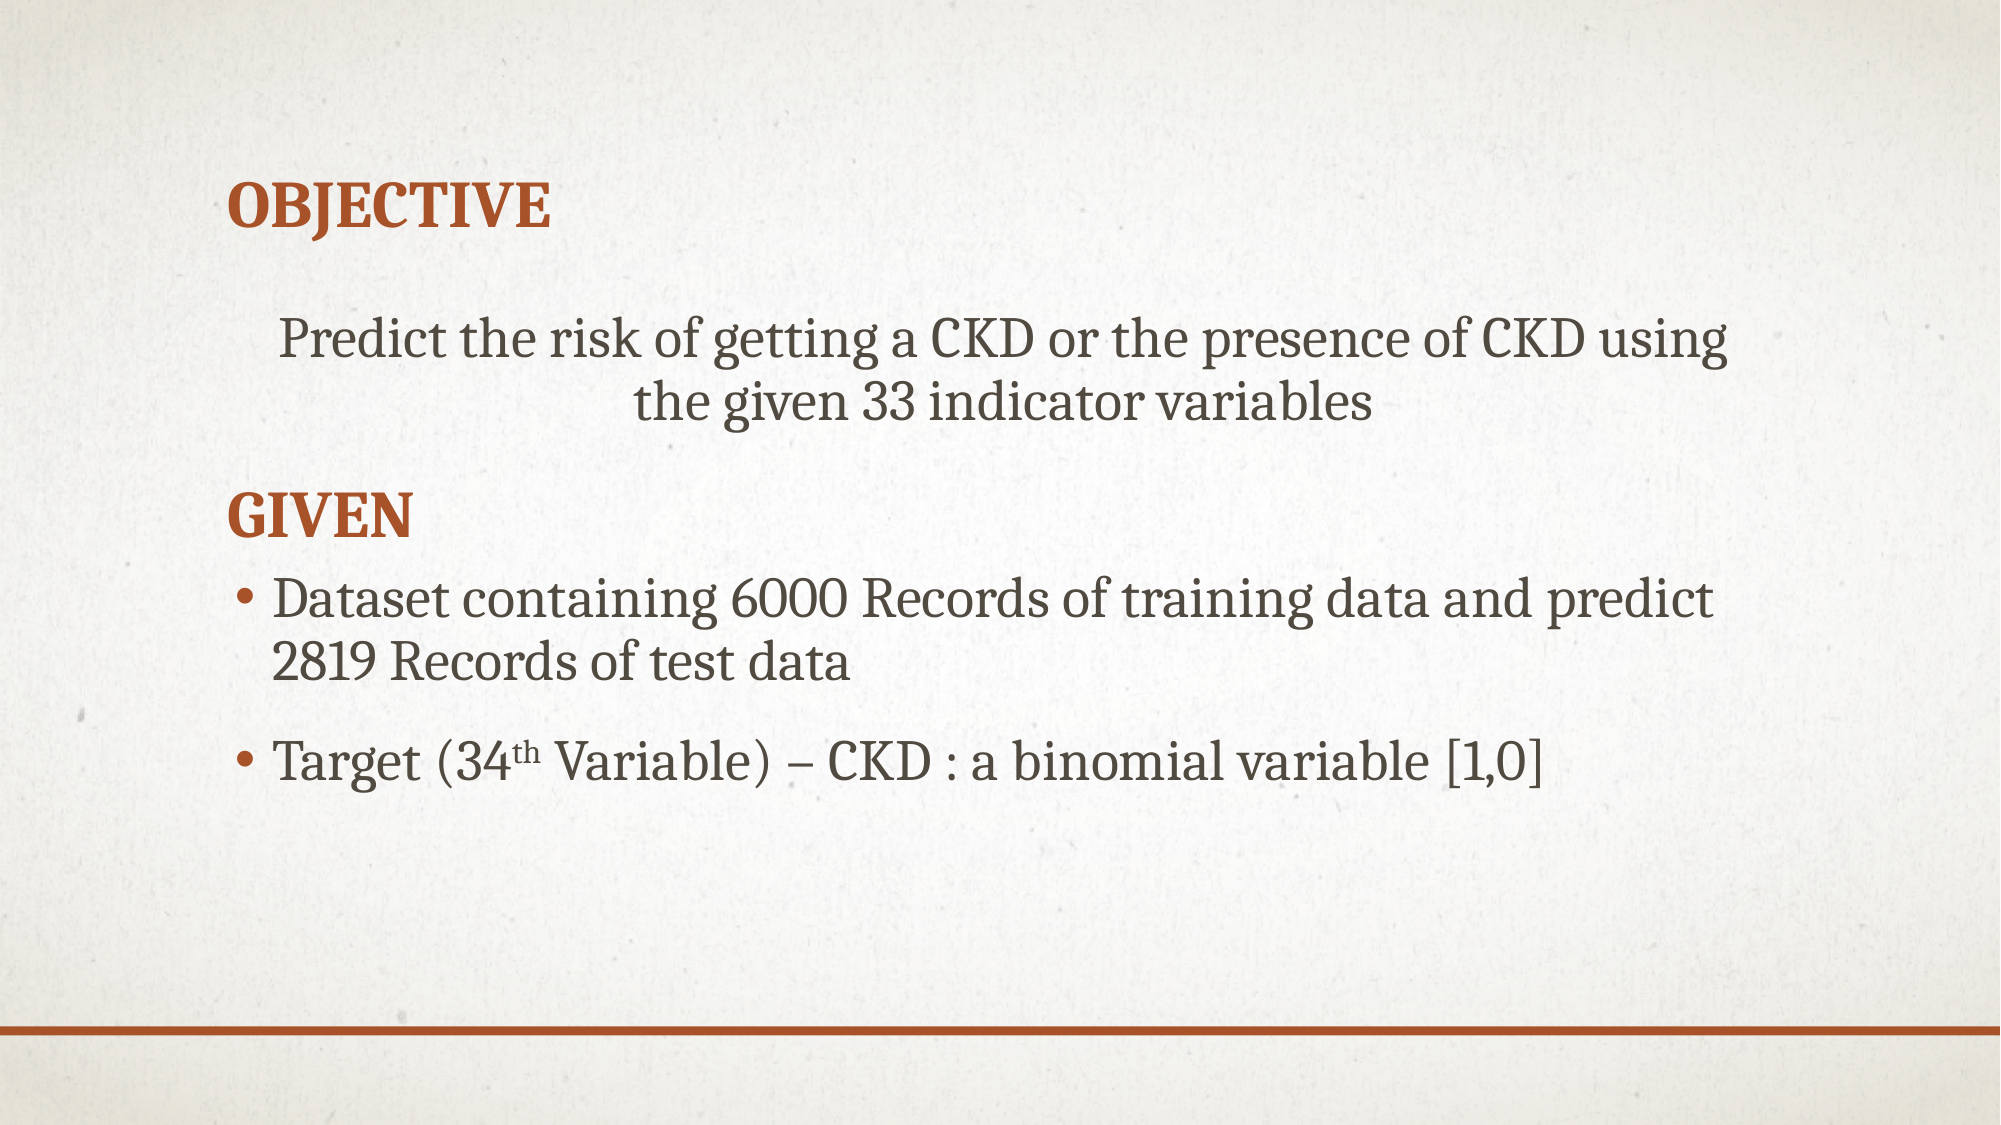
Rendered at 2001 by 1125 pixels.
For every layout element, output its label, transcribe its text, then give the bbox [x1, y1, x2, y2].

list Predict the risk of getting a CKD or the presence of CKD using the given 33 indicator variables [212, 299, 1788, 372]
text_box GIVEN [212, 372, 1788, 559]
title objective [212, 62, 1788, 250]
text_box Dataset containing 6000 Records of training data and predict 2819 Records of test data Target (34th Variable) – CKD : a binomial variable [1,0] [212, 559, 1788, 915]
picture [0, 0, 2001, 1125]
